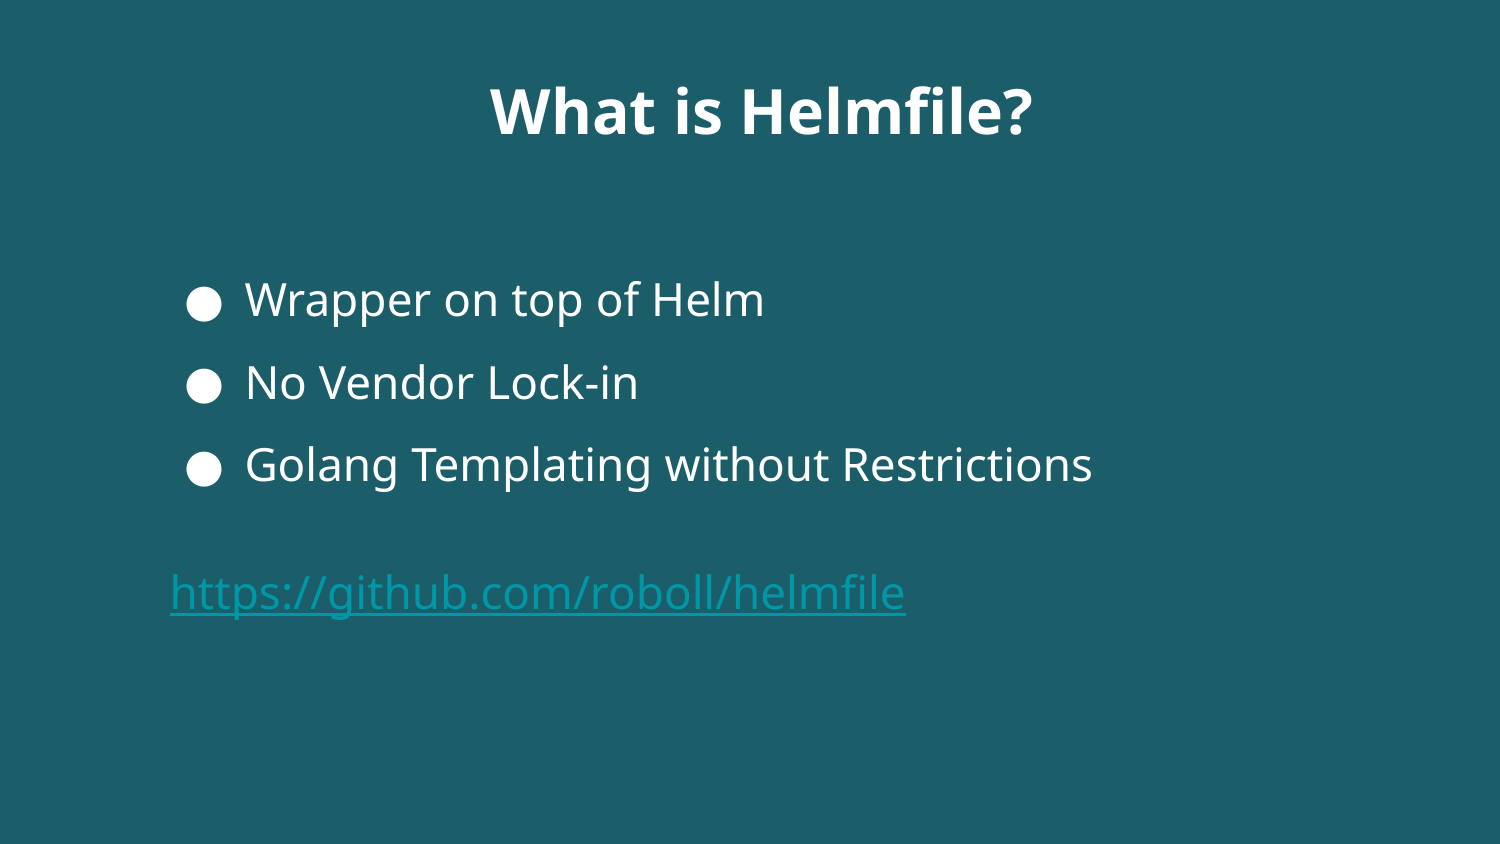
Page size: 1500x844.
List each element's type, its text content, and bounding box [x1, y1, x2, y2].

list Wrapper on top of Helm No Vendor Lock-in Golang Templating without Restrictions https://github.com/roboll/helmfile [154, 228, 1346, 750]
text_box What is Helmfile? [236, 60, 1304, 192]
